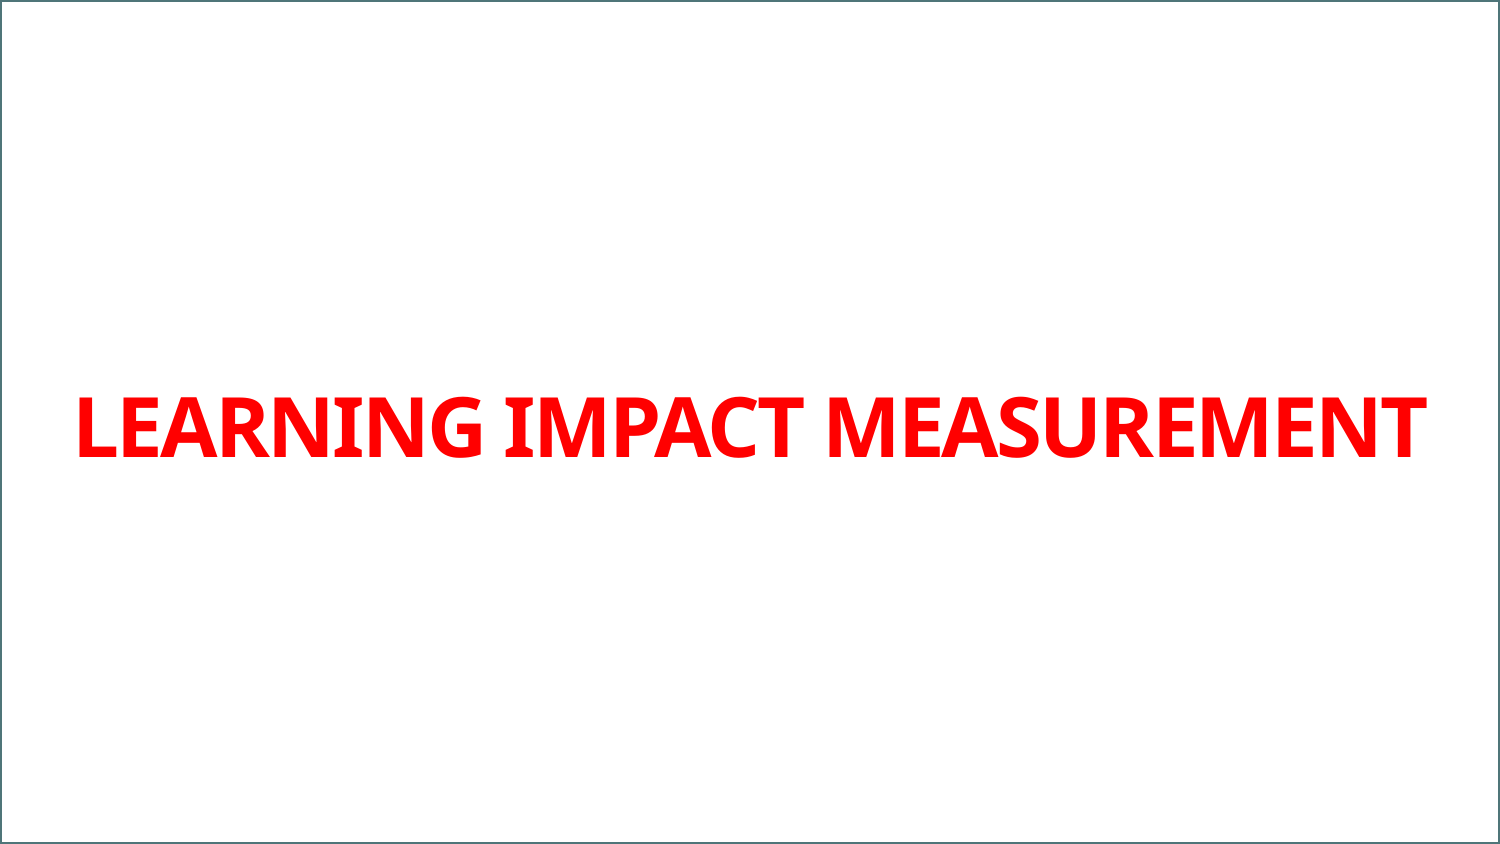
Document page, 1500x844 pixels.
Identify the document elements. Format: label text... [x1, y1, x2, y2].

text_box [0, 0, 1500, 844]
title LEARNING IMPACT MEASUREMENT [31, 331, 1469, 475]
